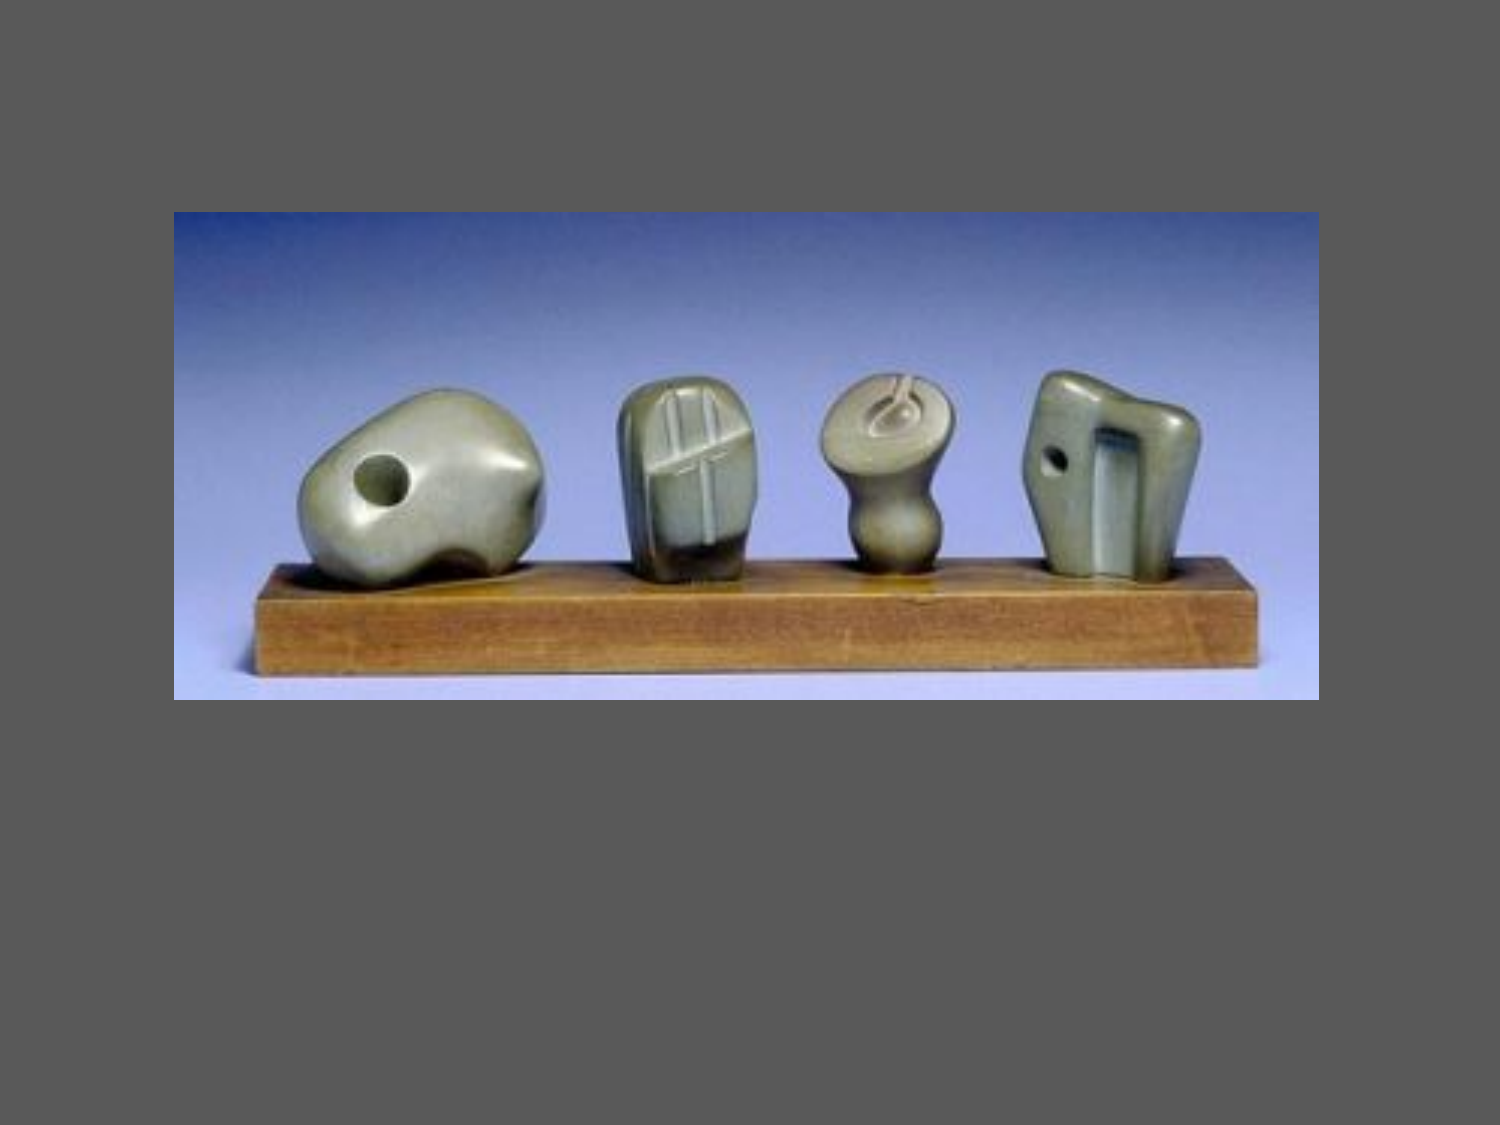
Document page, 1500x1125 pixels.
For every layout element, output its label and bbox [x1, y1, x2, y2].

picture [174, 212, 1319, 701]
